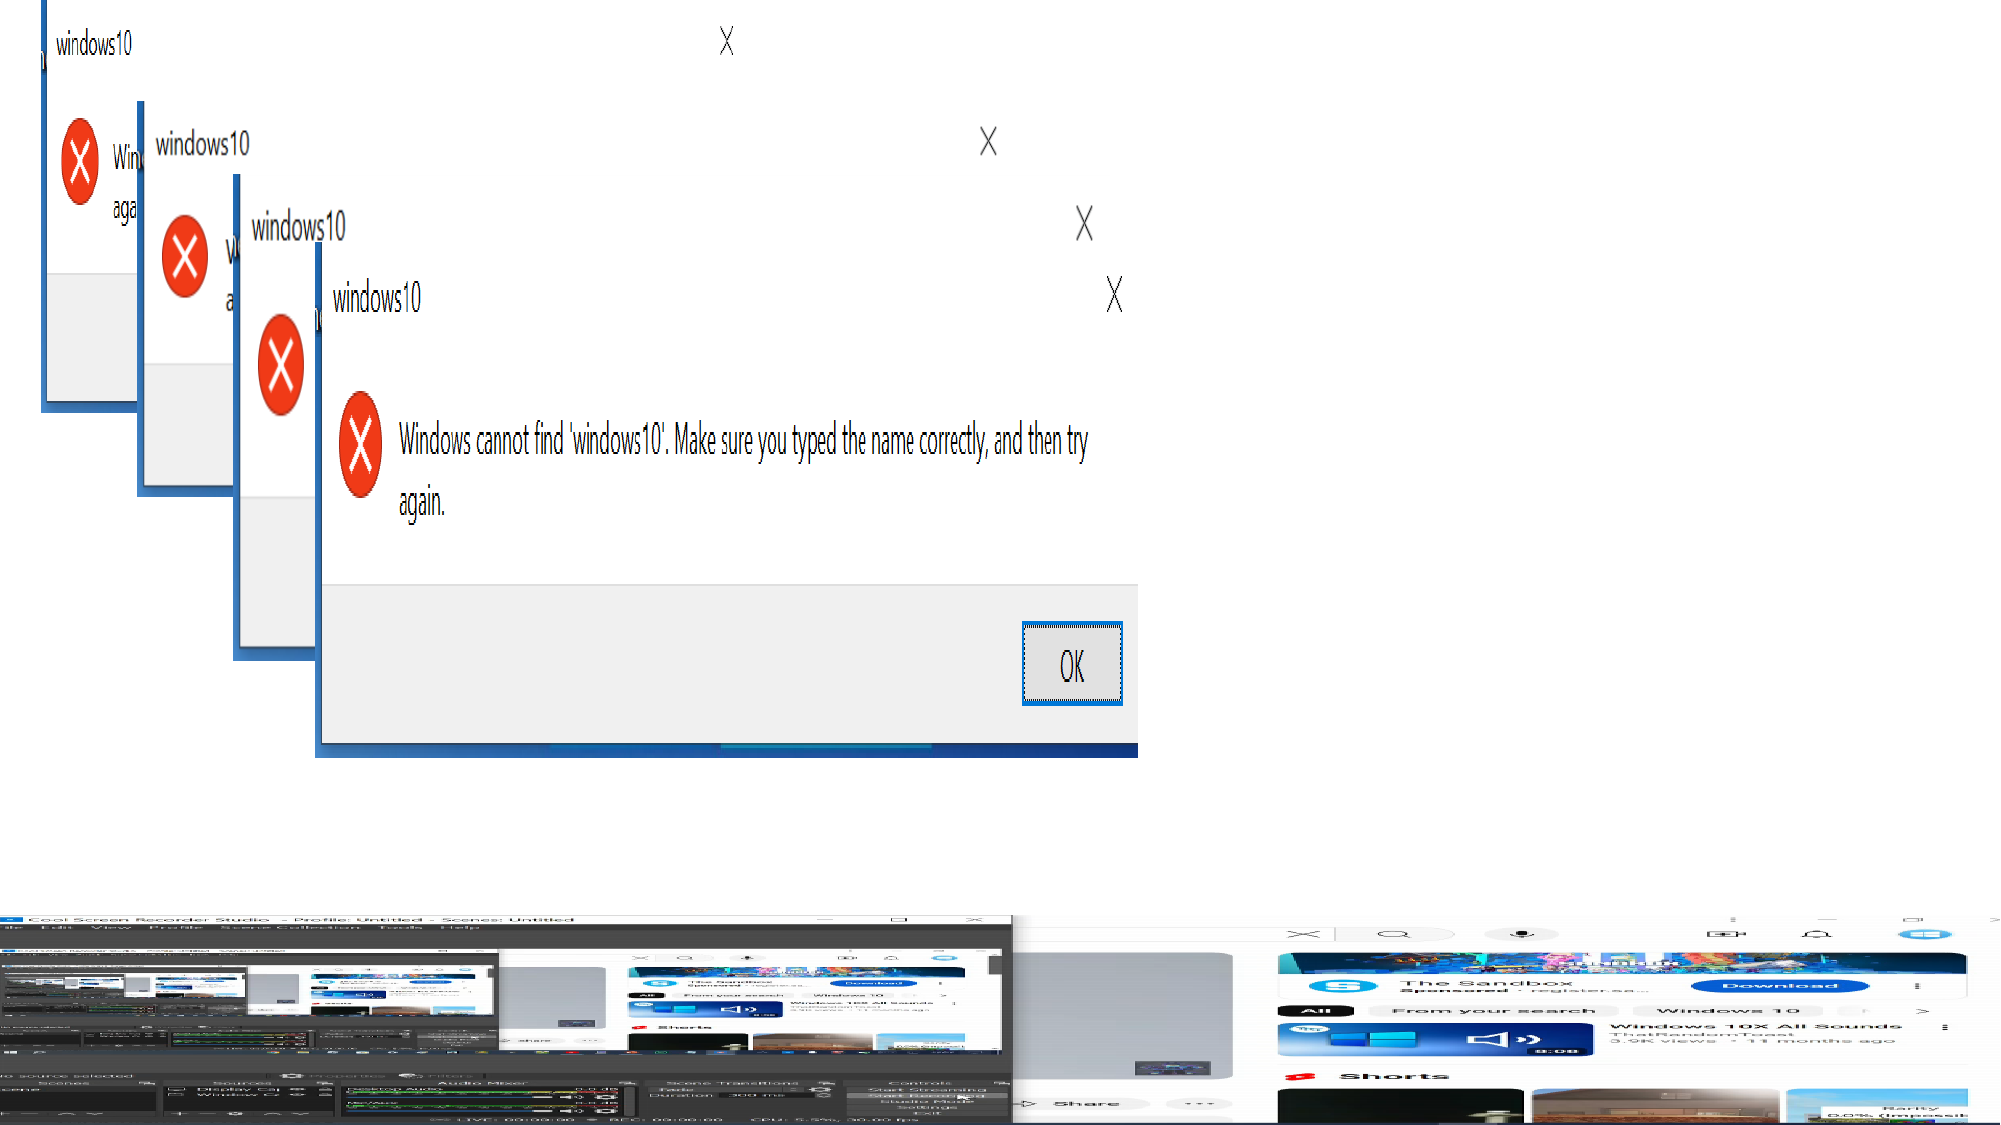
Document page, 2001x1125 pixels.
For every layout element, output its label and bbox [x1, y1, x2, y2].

text_box [0, 915, 2000, 1125]
list [41, 0, 747, 413]
picture [137, 101, 1138, 758]
